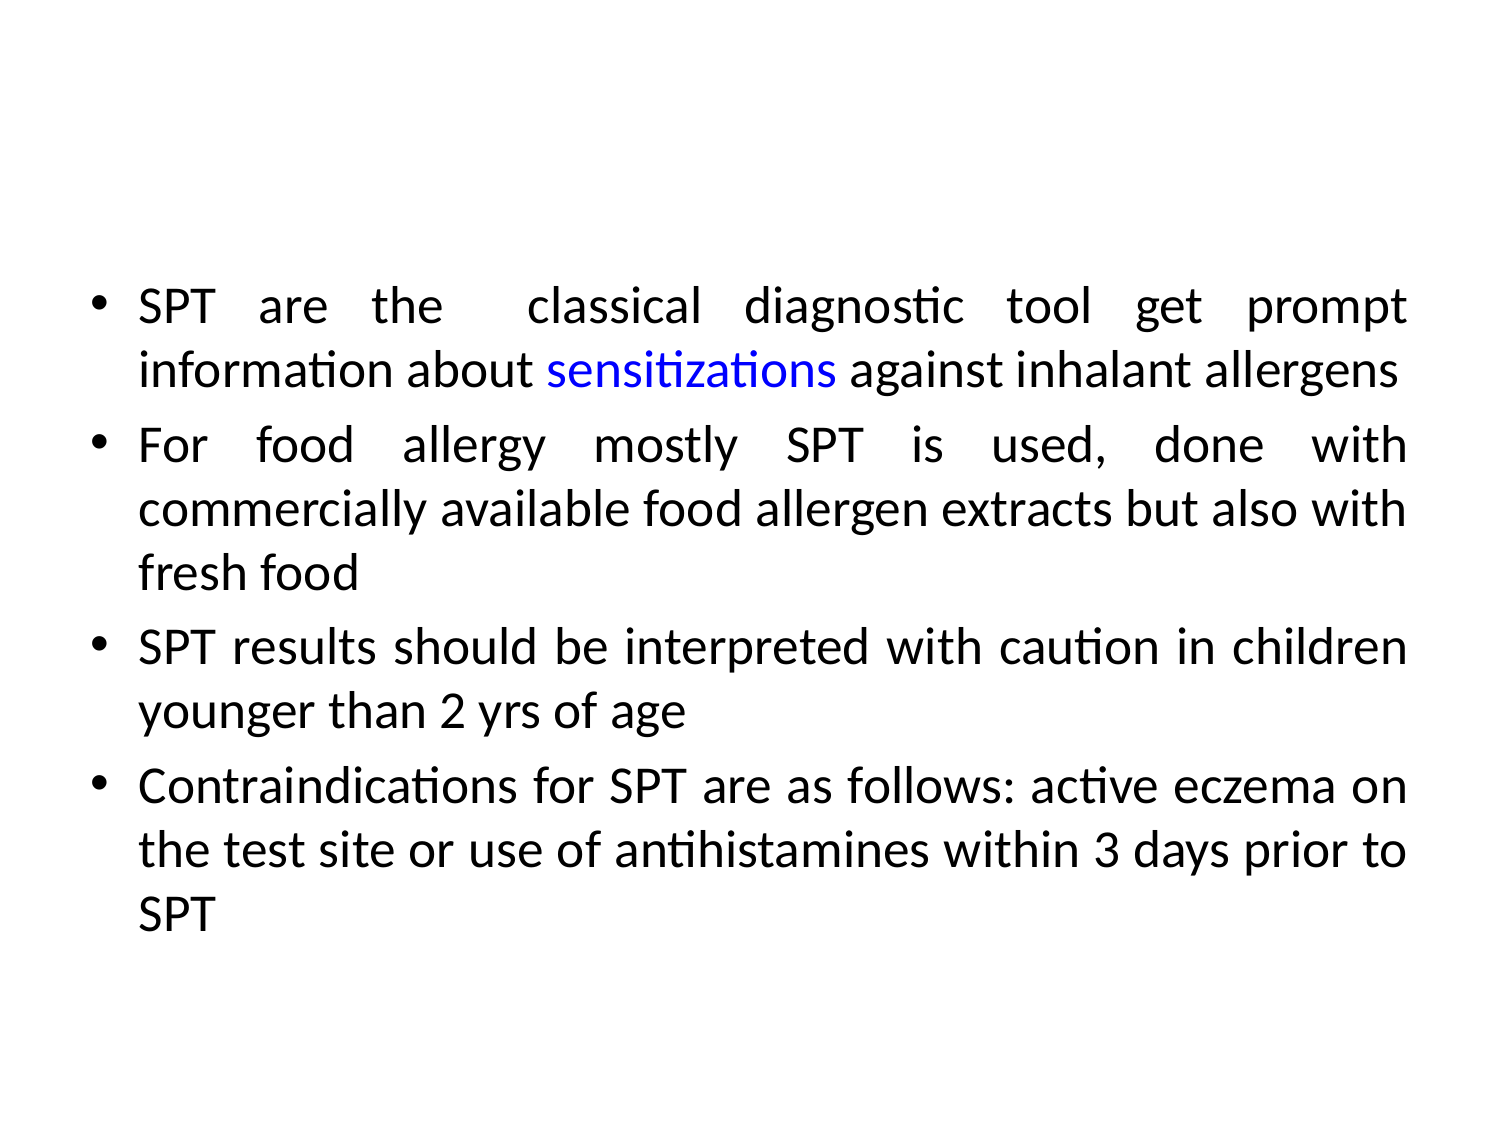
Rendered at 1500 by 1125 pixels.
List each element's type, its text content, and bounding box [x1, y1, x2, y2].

list SPT are the classical diagnostic tool get prompt information about sensitizations against inhalant allergens For food allergy mostly SPT is used, done with commercially available food allergen extracts but also with fresh food SPT results should be interpreted with caution in children younger than 2 yrs of age Contraindications for SPT are as follows: active eczema on the test site or use of antihistamines within 3 days prior to SPT [75, 262, 1425, 1005]
